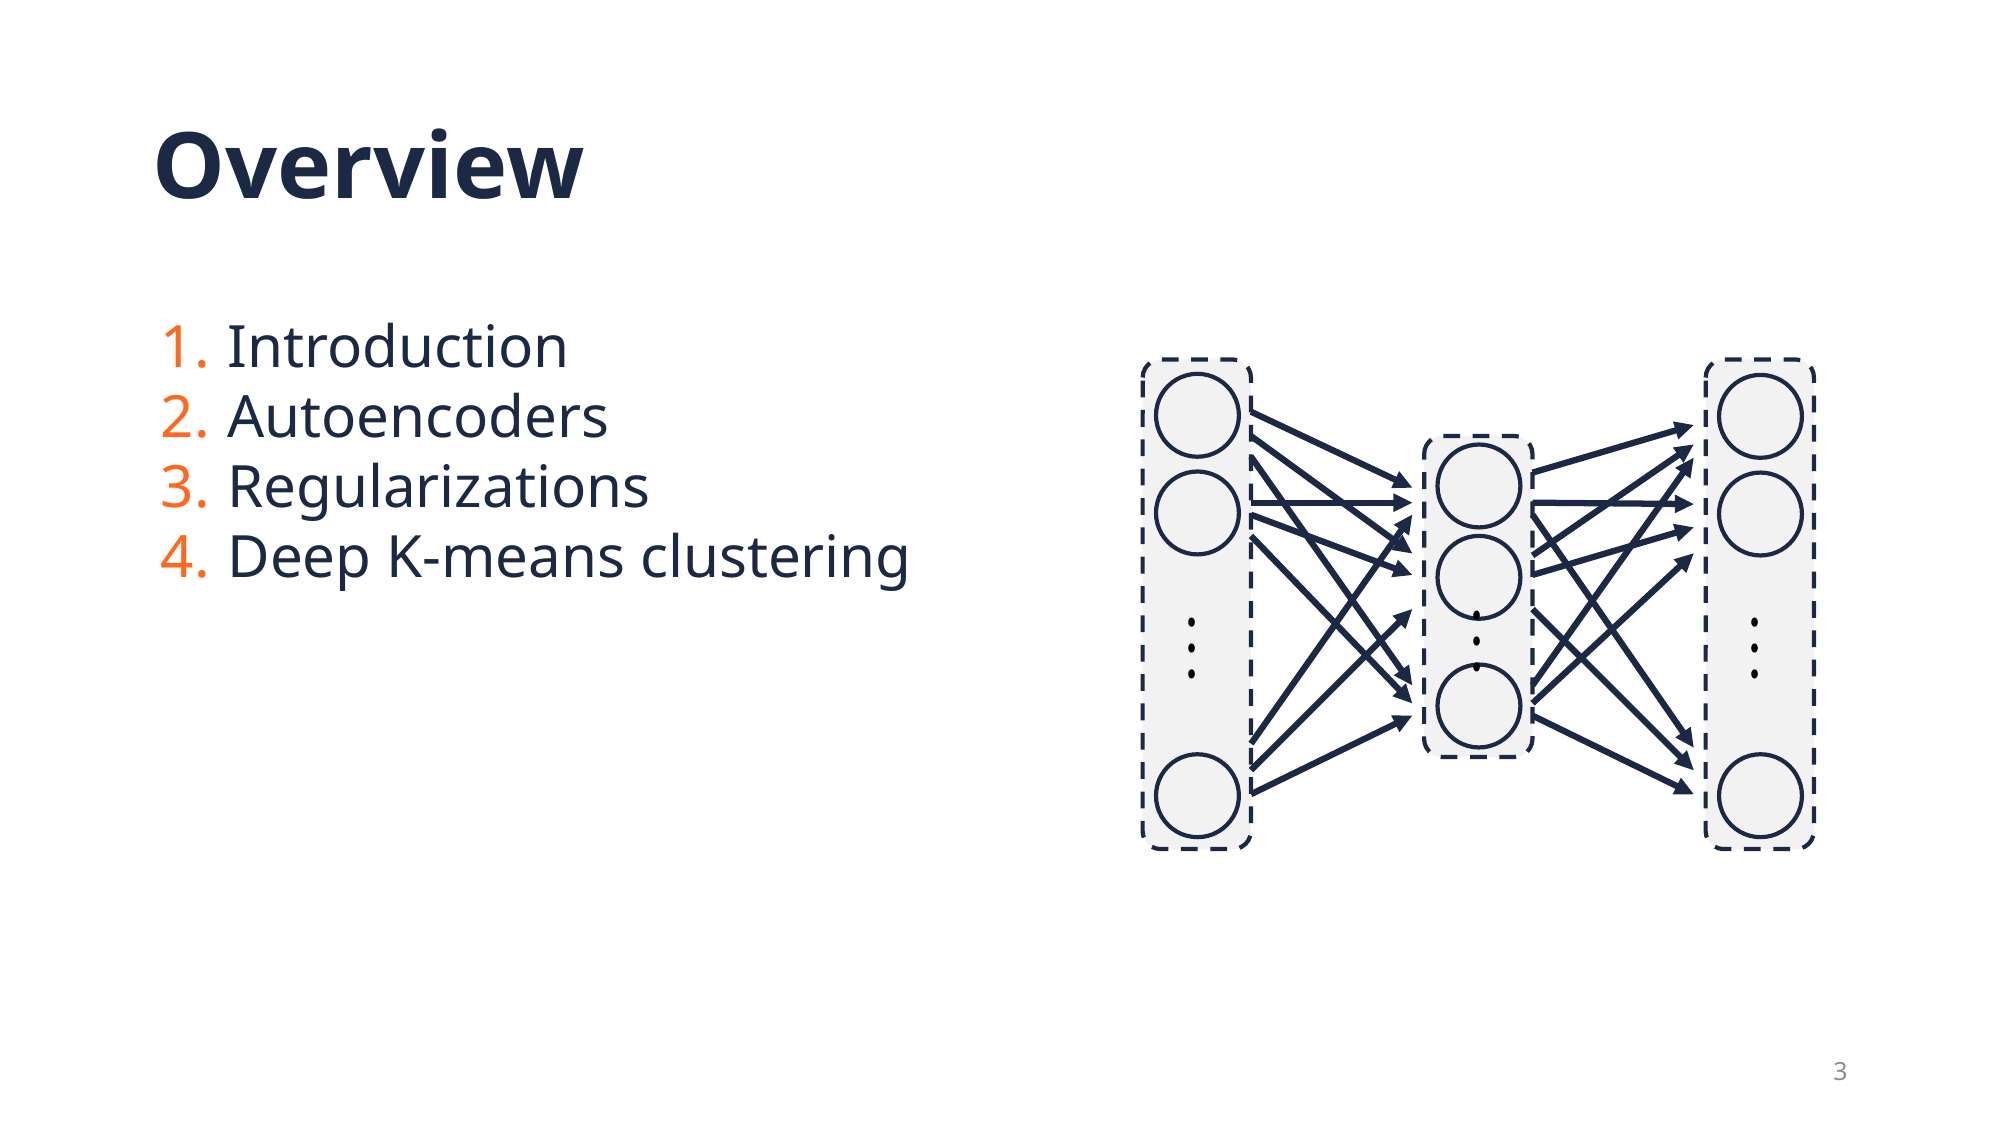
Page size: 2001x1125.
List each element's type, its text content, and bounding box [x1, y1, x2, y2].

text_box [1142, 359, 1815, 850]
slide_number 3 [1412, 1042, 1863, 1103]
list Introduction Autoencoders Regularizations Deep K-means clustering [137, 302, 1000, 1004]
title Overview [137, 59, 1863, 278]
